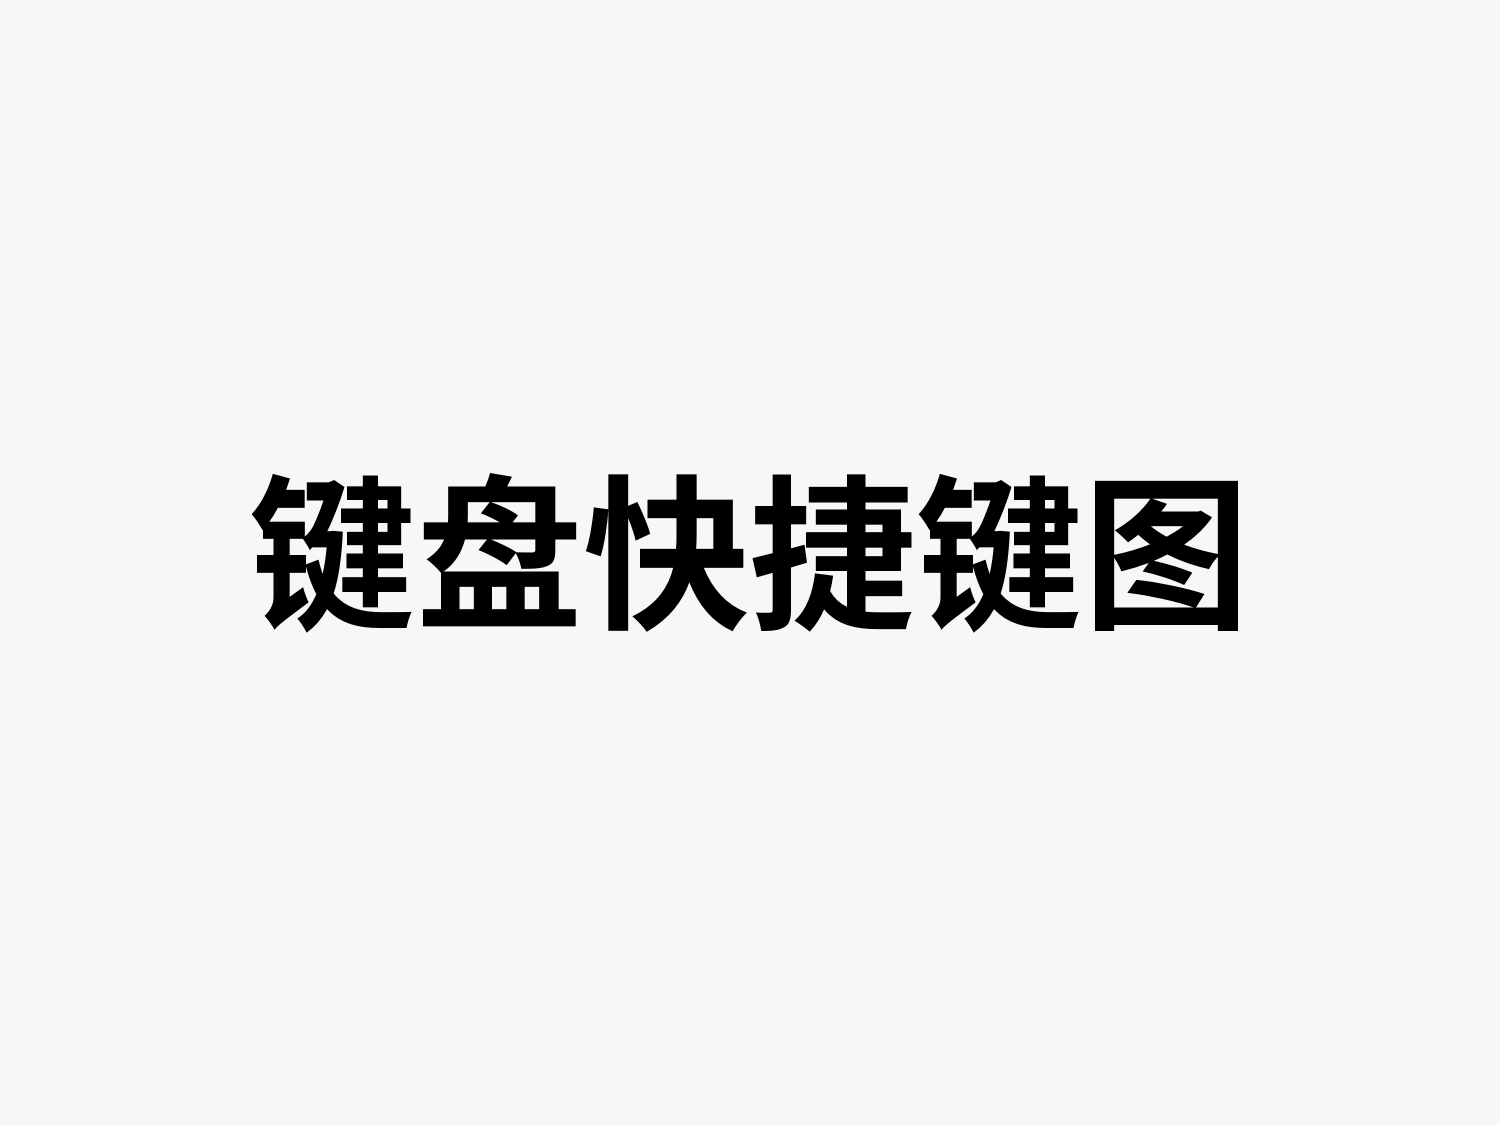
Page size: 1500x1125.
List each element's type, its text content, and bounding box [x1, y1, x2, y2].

title 键盘快捷键图 [0, 0, 1500, 1125]
